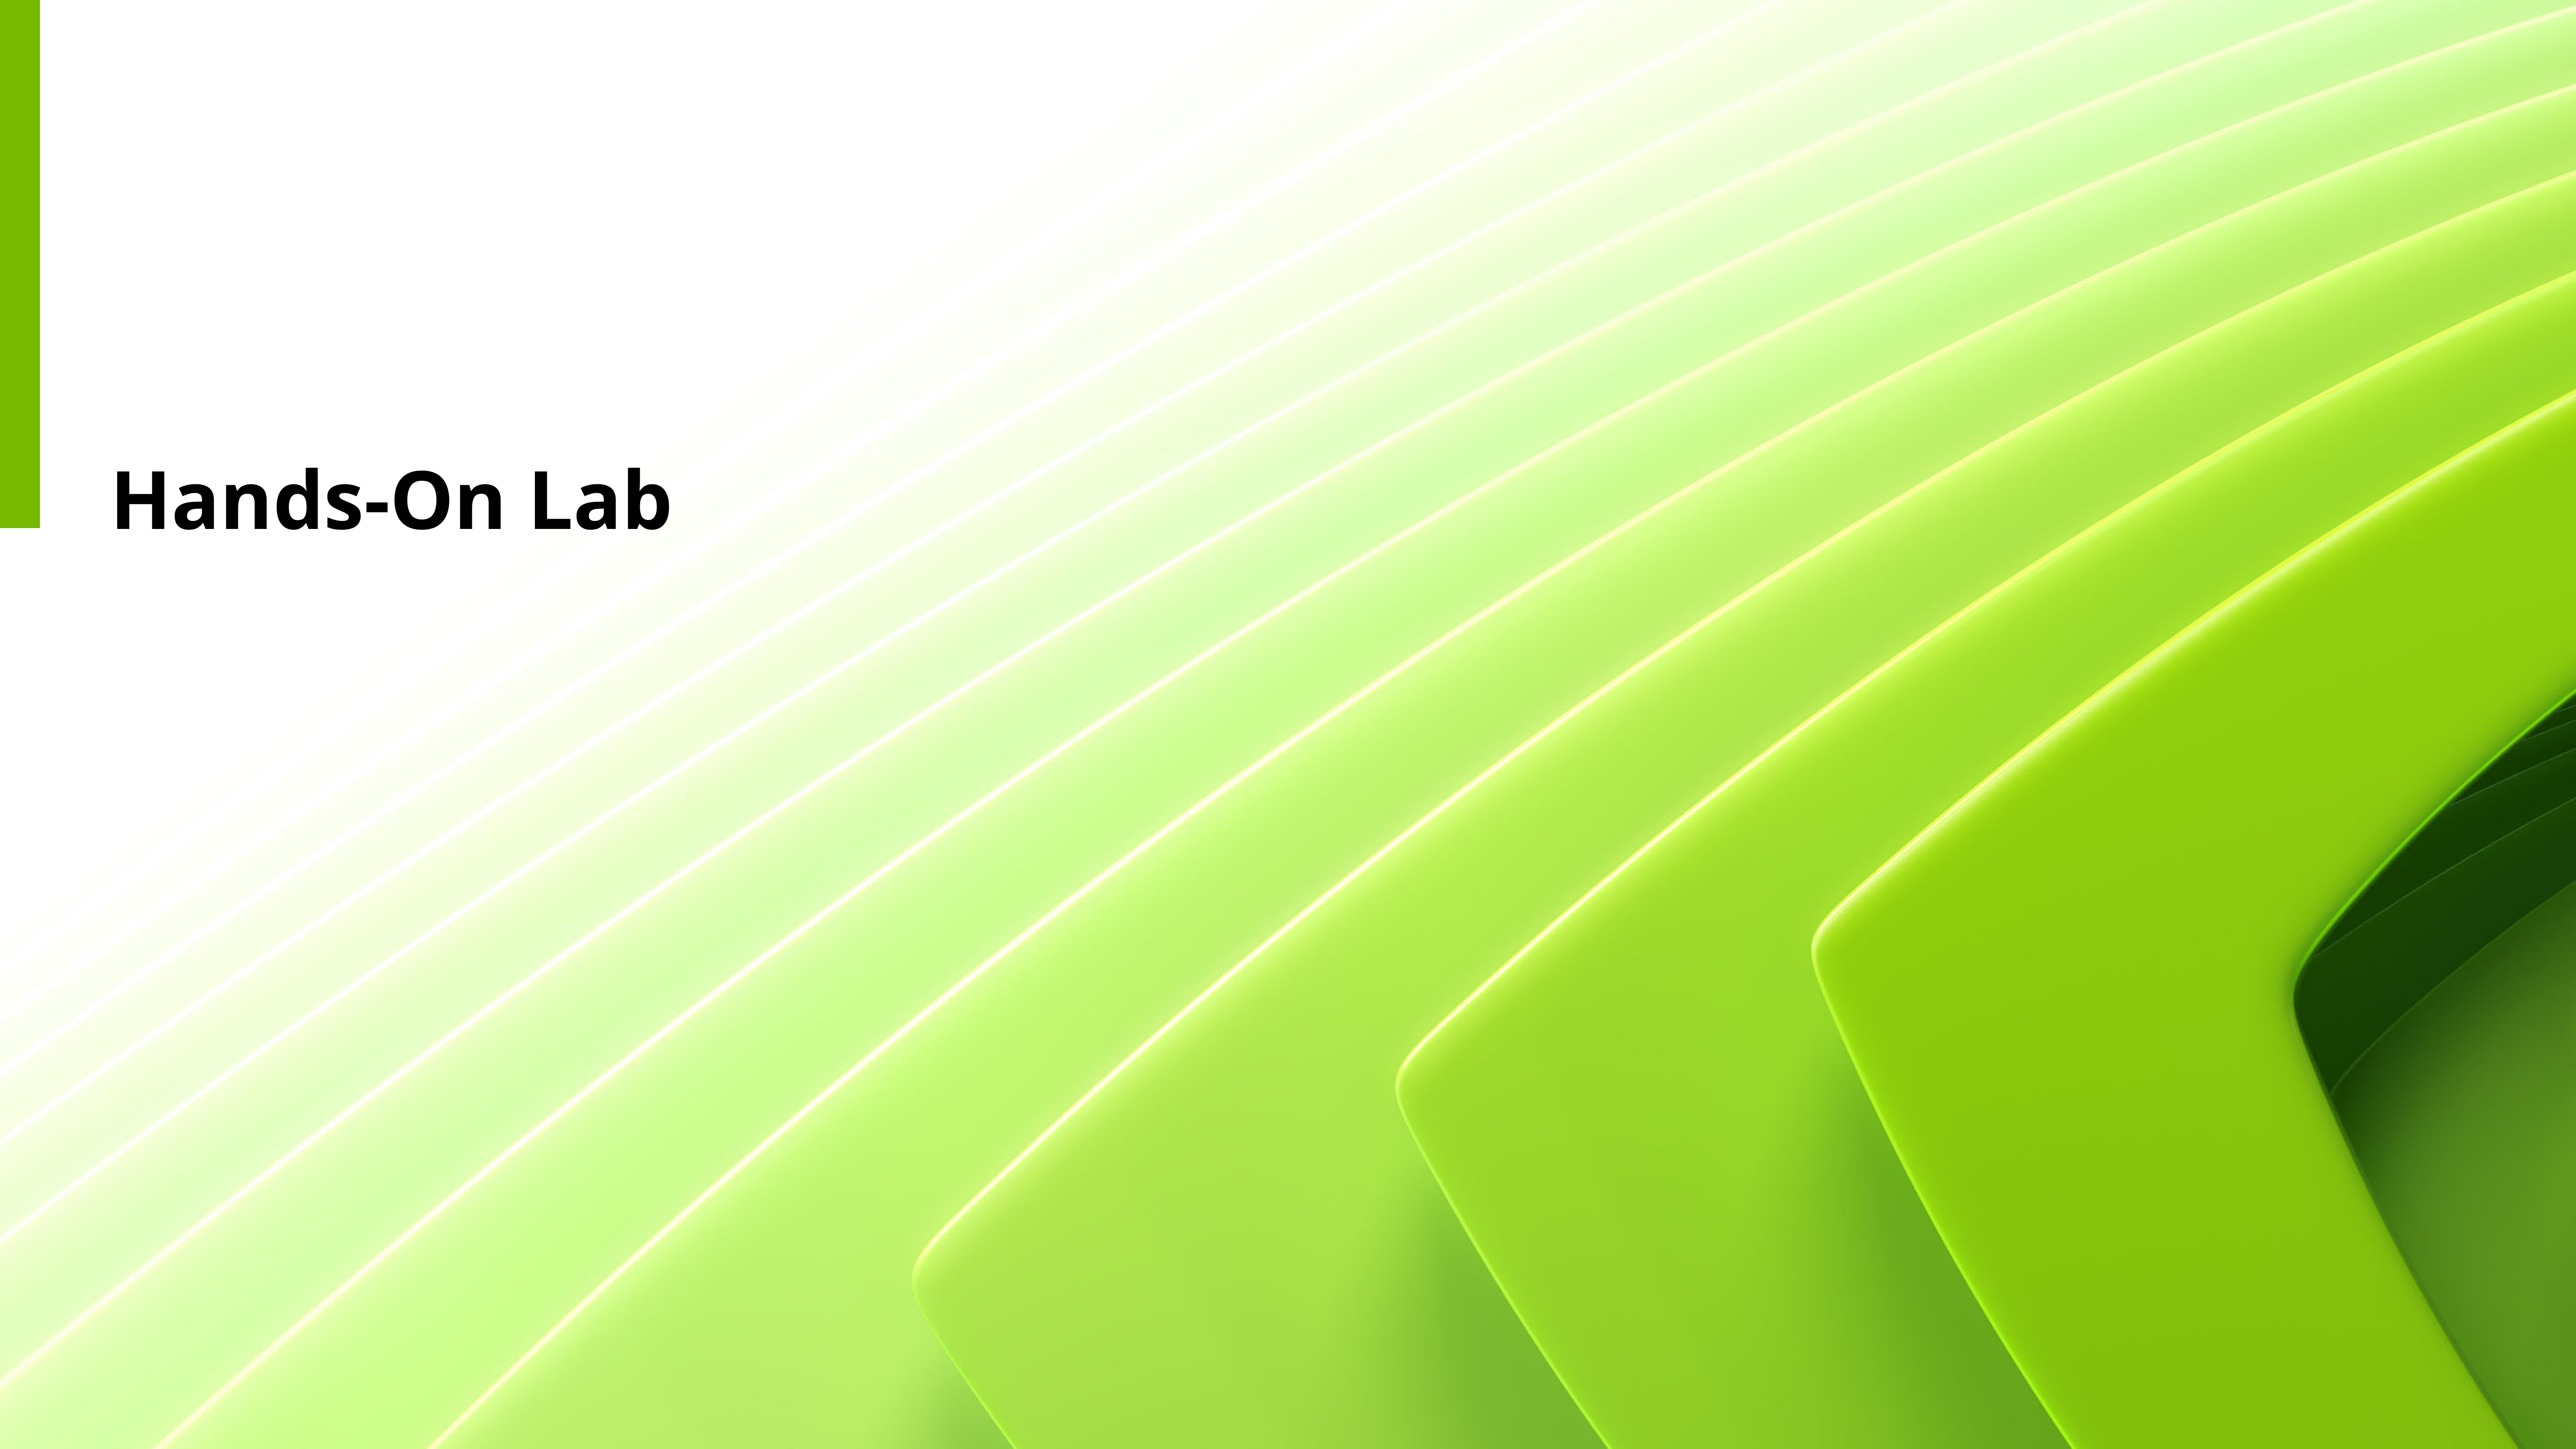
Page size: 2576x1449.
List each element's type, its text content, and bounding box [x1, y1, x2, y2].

picture [0, 0, 2576, 1449]
list Hands-On Lab [103, 131, 1405, 550]
